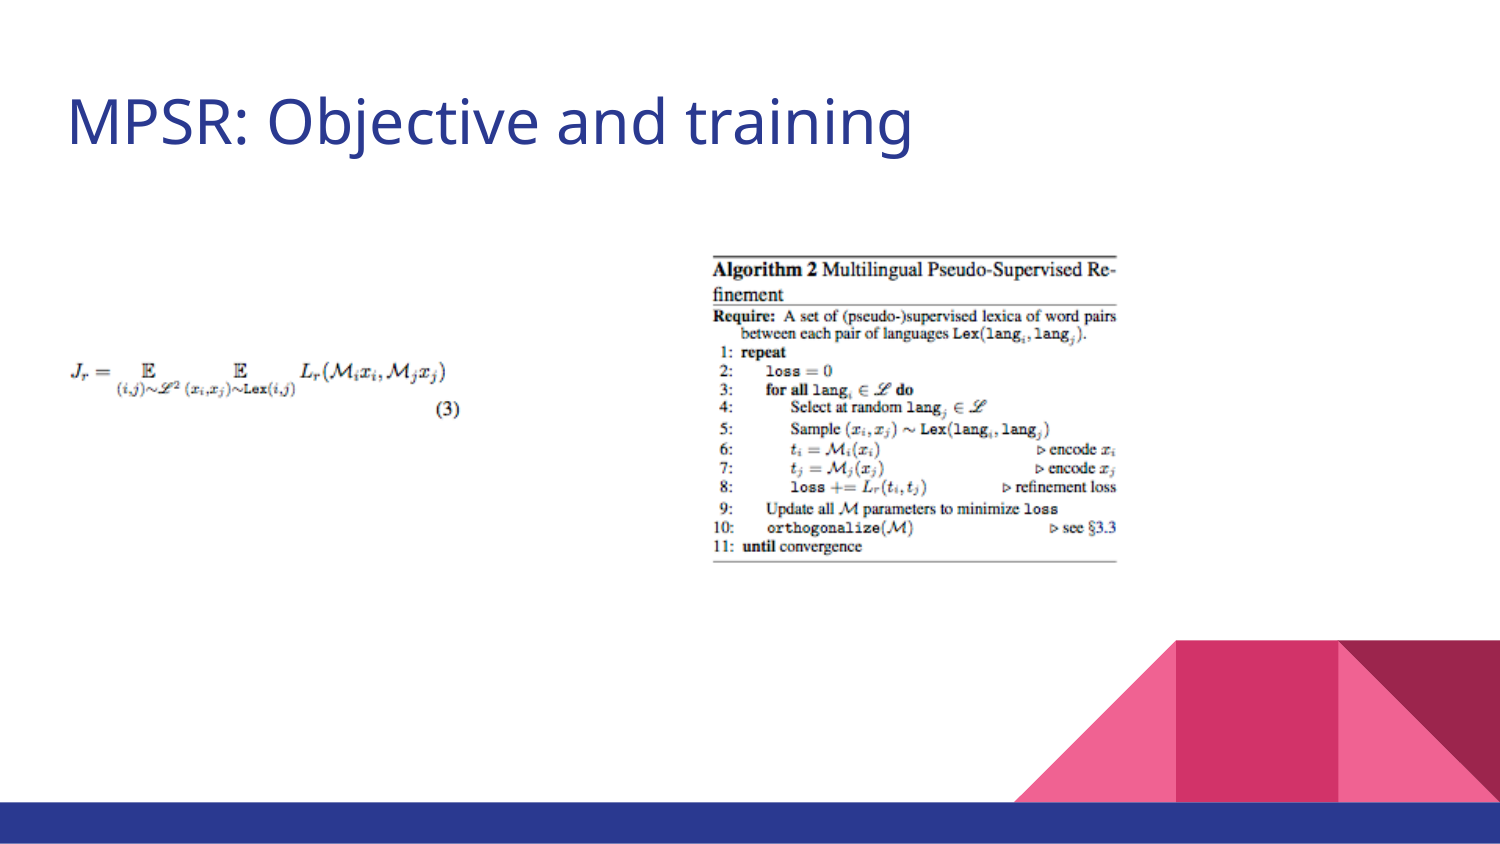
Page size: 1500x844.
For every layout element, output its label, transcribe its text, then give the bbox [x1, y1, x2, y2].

picture [39, 348, 470, 423]
title MPSR: Objective and training [51, 67, 1449, 167]
picture [693, 245, 1133, 577]
